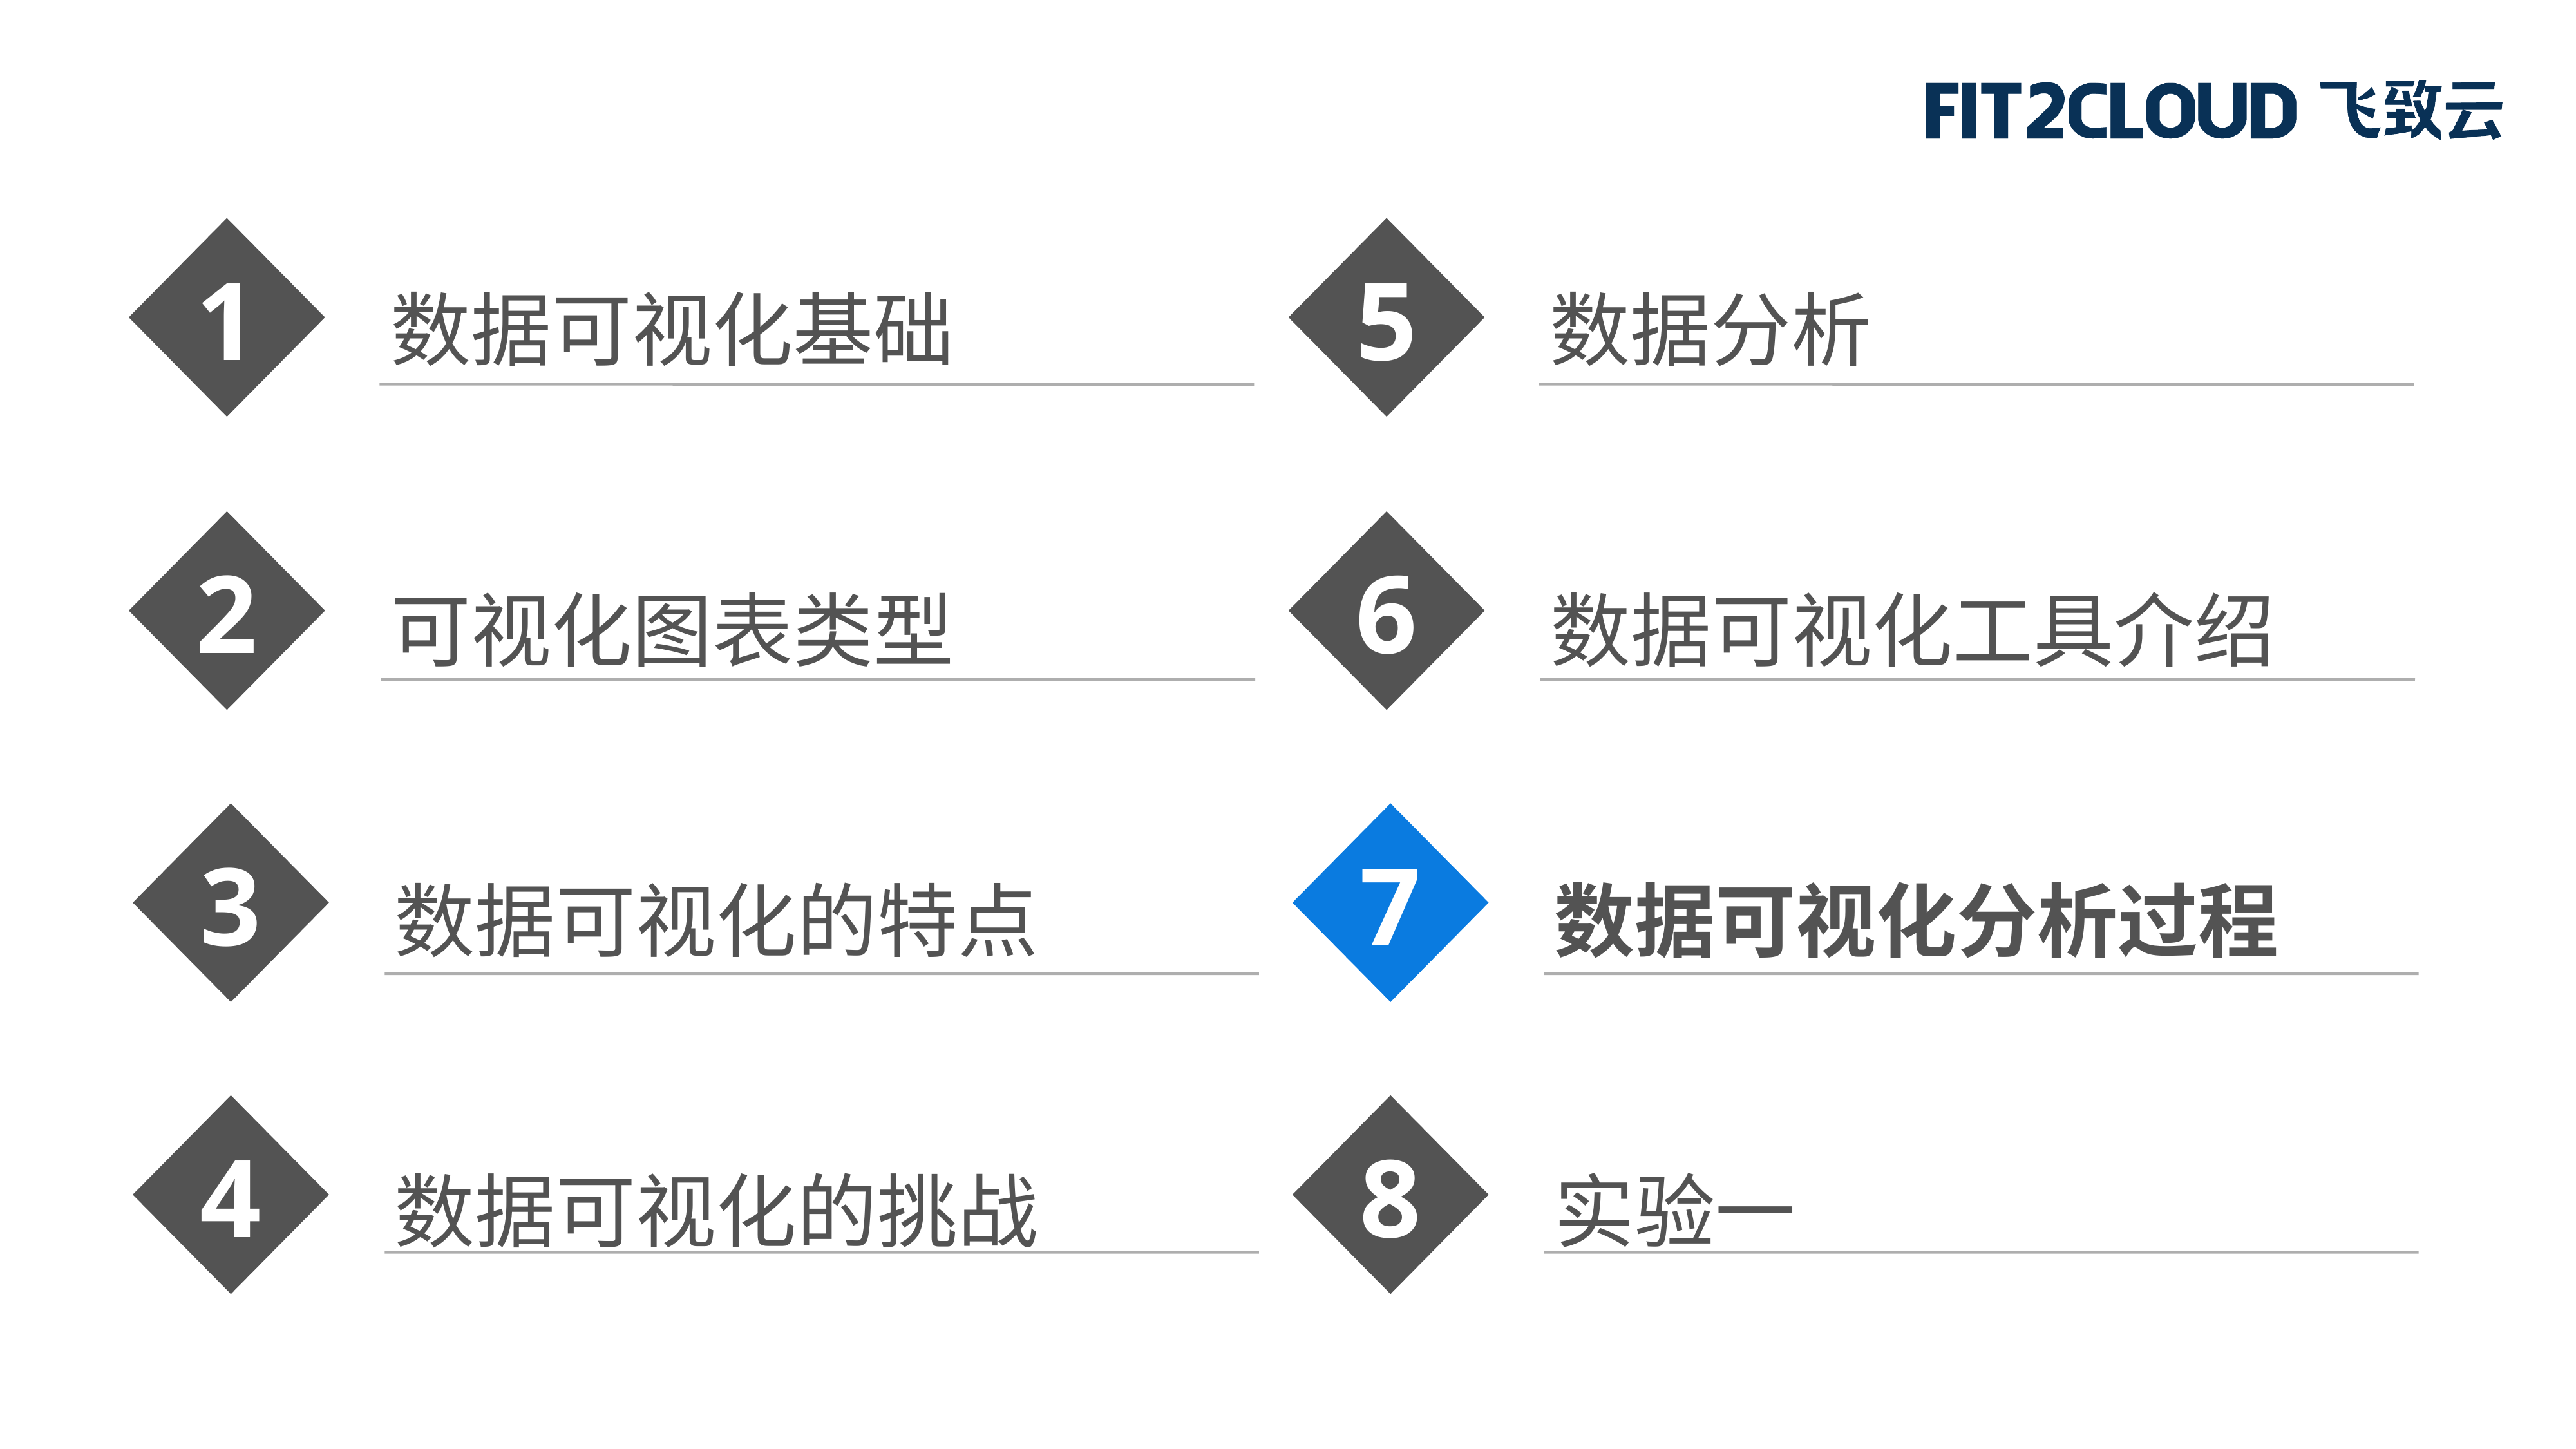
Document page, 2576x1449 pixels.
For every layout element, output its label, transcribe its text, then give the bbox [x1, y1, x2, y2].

text_box 1 [129, 218, 325, 417]
text_box 数据可视化的特点 [384, 860, 1280, 976]
text_box 数据可视化分析过程 [1544, 860, 2439, 976]
picture [1926, 80, 2503, 140]
text_box 可视化图表类型 [381, 570, 1276, 687]
text_box 3 [133, 803, 329, 1002]
text_box 2 [129, 511, 325, 710]
text_box 实验一 [1544, 1151, 2439, 1267]
text_box 数据分析 [1540, 269, 2436, 386]
text_box 数据可视化的挑战 [384, 1151, 1280, 1267]
text_box 7 [1292, 803, 1489, 1002]
text_box 6 [1288, 511, 1485, 710]
text_box 数据可视化基础 [380, 269, 1276, 386]
text_box 数据可视化工具介绍 [1540, 570, 2436, 687]
text_box 8 [1292, 1095, 1489, 1294]
text_box 5 [1288, 218, 1485, 417]
text_box 4 [133, 1095, 329, 1294]
